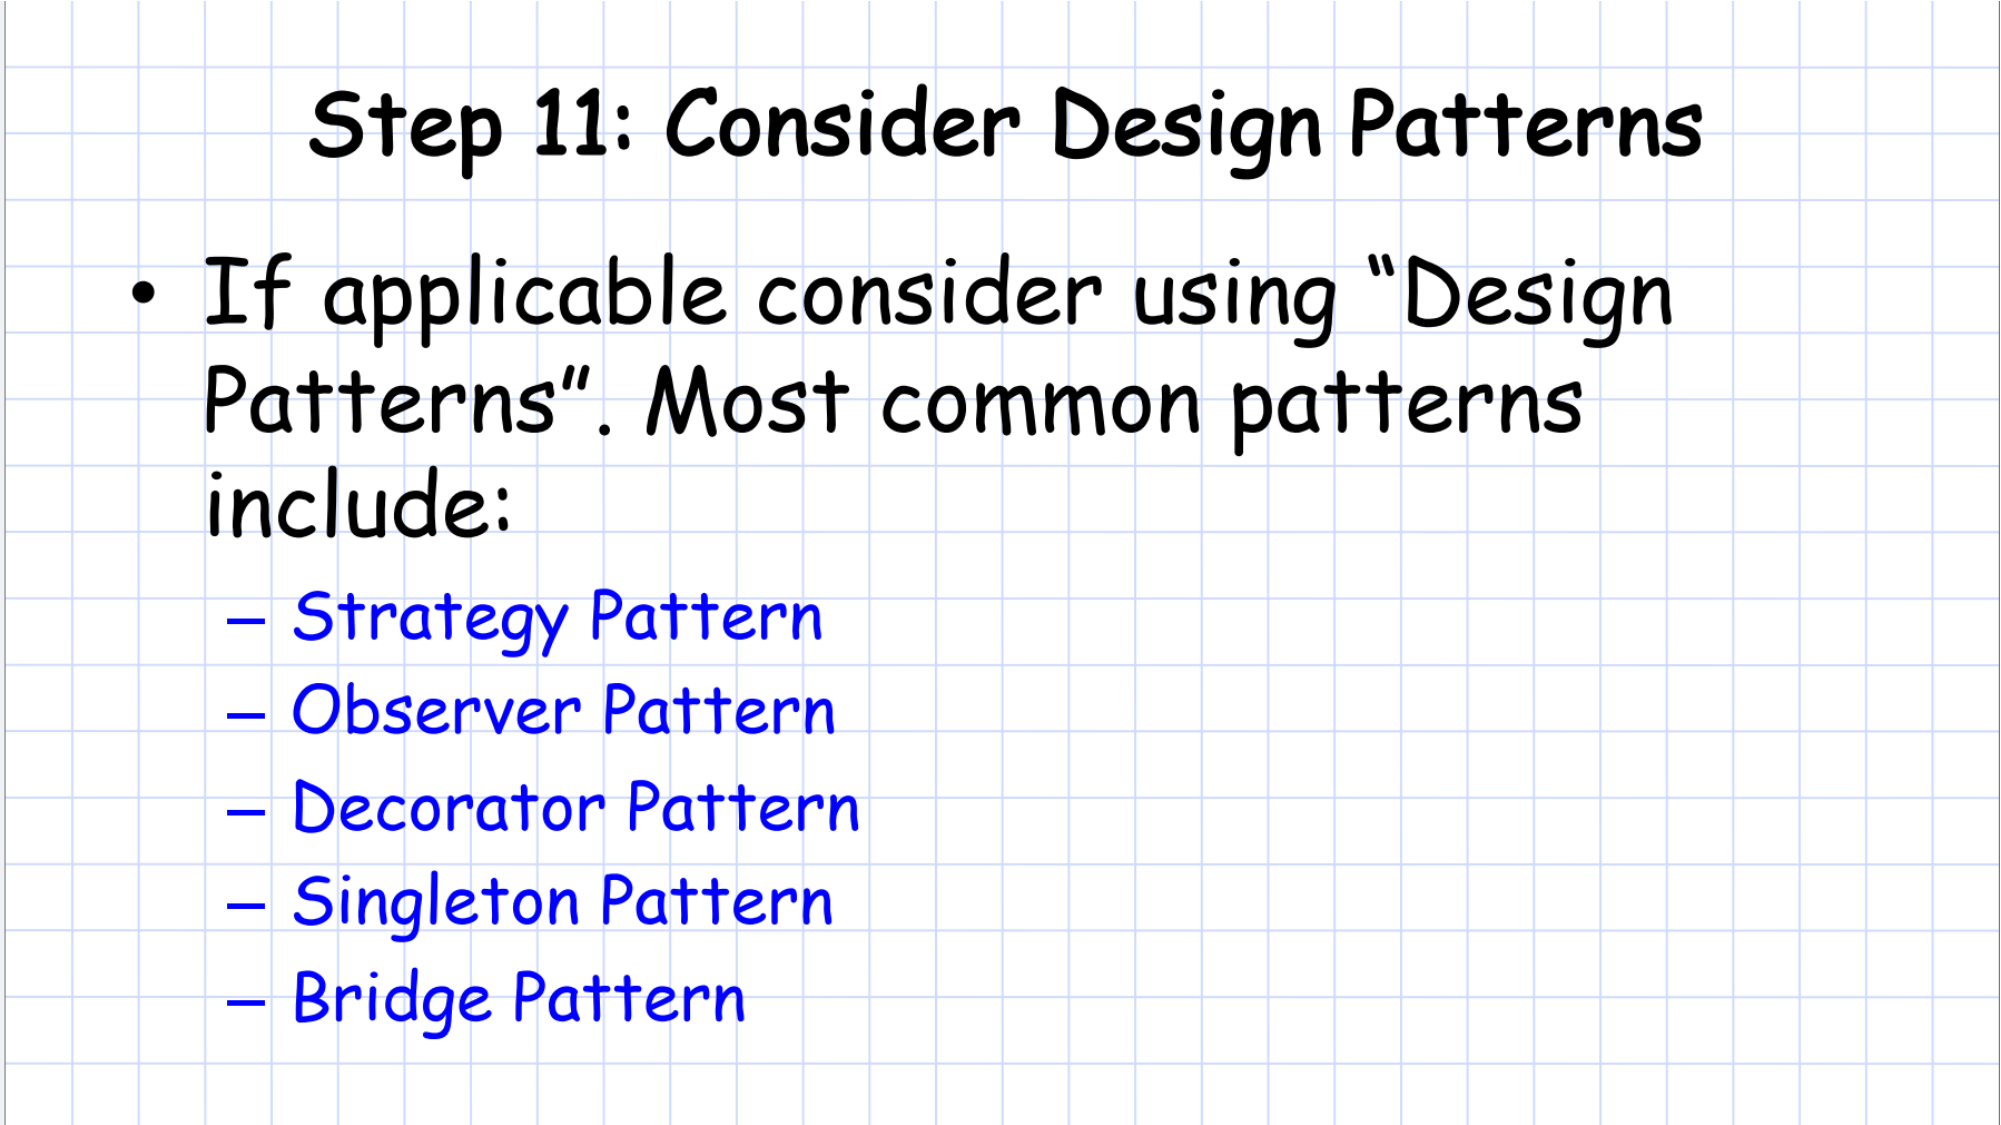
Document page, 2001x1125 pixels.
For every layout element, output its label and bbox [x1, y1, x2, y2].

list [0, 0, 2000, 1125]
